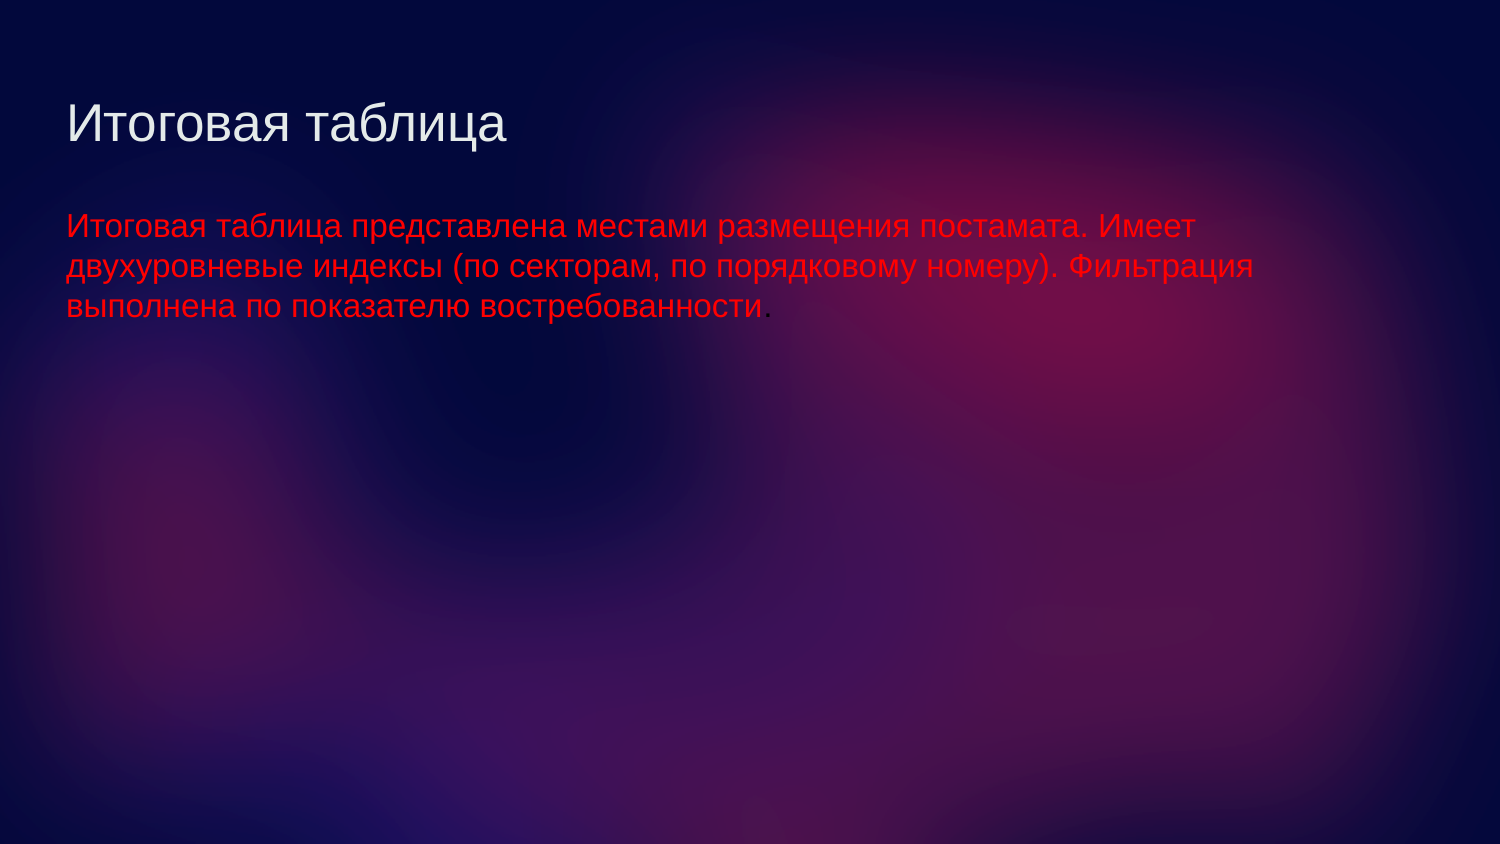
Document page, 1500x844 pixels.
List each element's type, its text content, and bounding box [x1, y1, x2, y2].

title Итоговая таблица [51, 72, 1449, 167]
picture [0, 0, 1500, 844]
list Итоговая таблица представлена местами размещения постамата. Имеет двухуровневые индексы (по секторам, по порядковому номеру). Фильтрация выполнена по показателю востребованности. [51, 189, 1449, 750]
